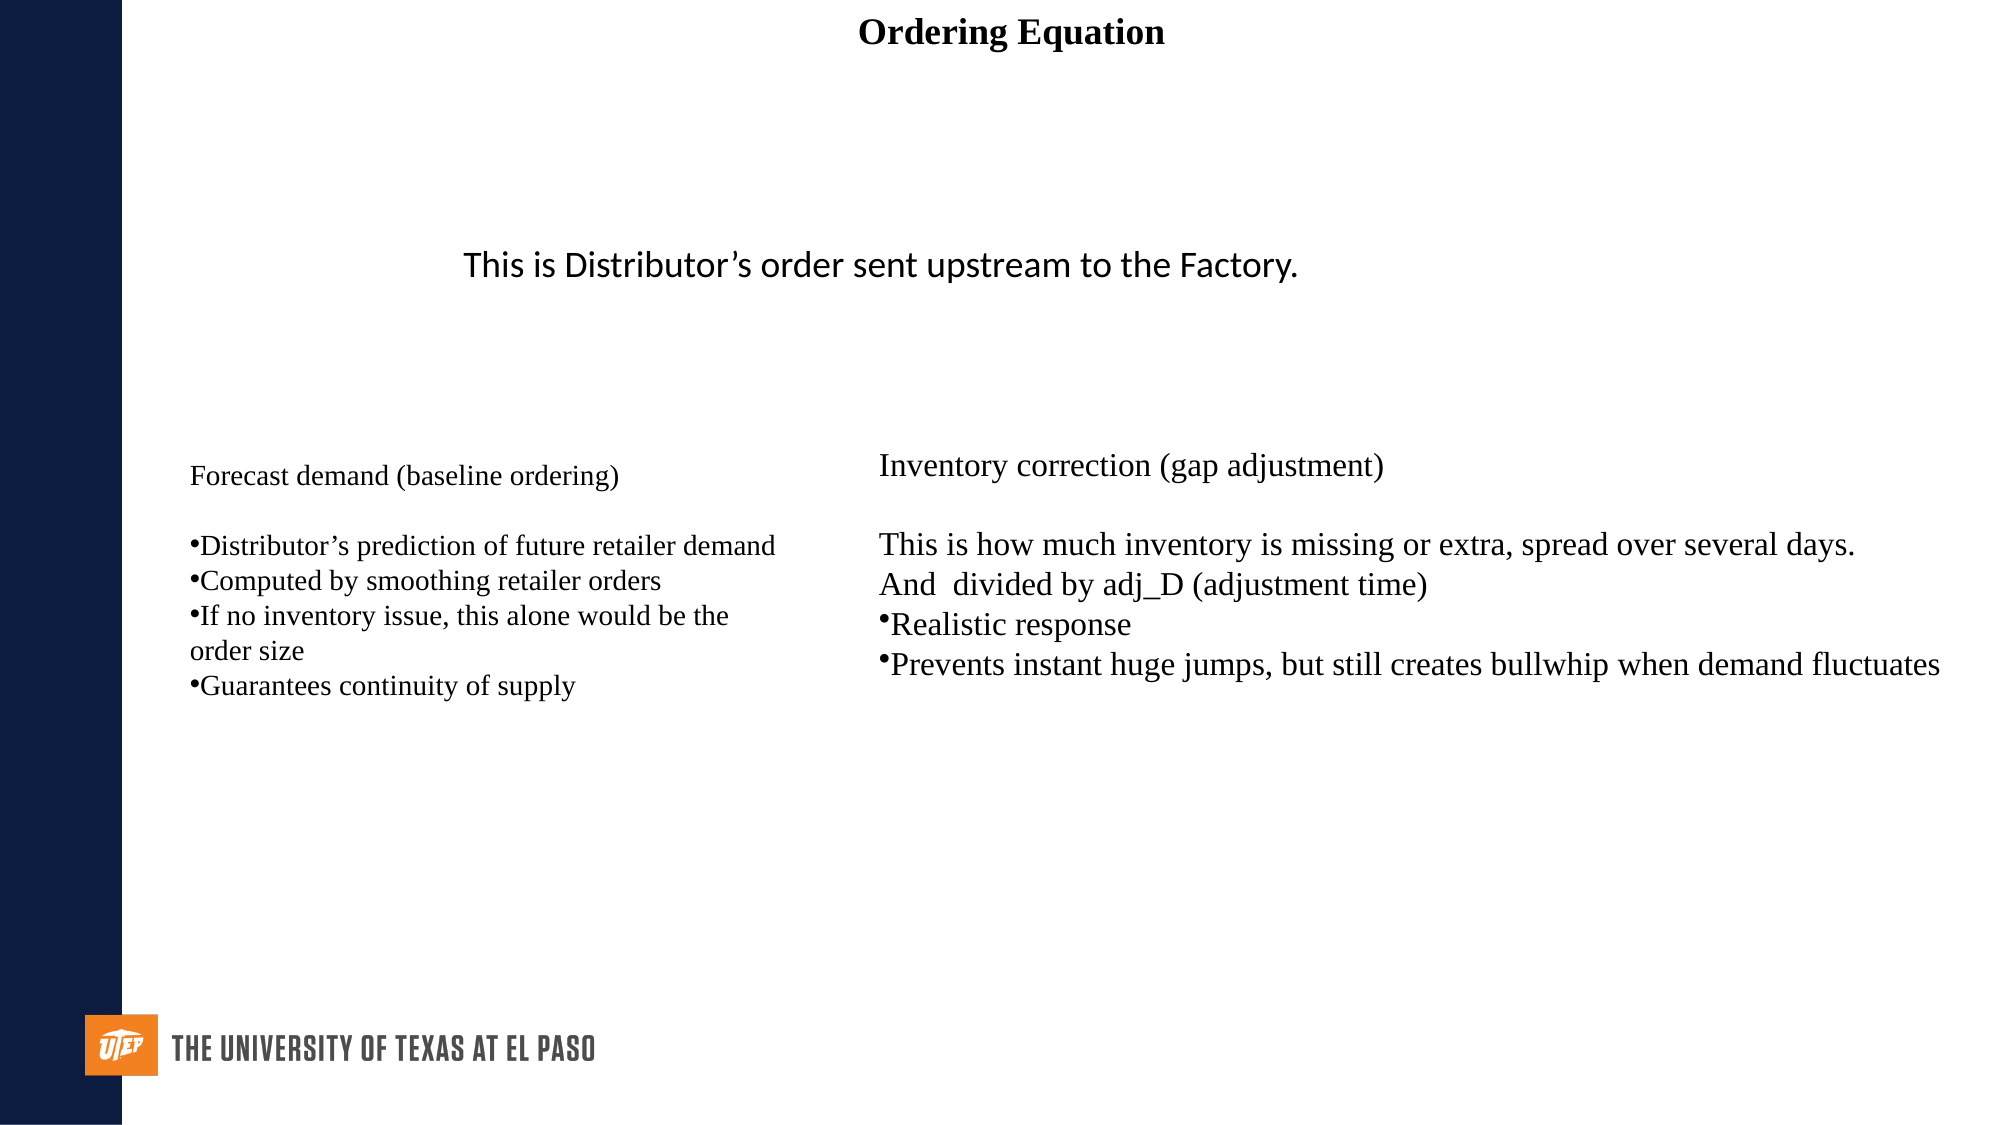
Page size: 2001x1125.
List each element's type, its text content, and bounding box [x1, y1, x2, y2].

picture [0, 0, 602, 1125]
text_box Inventory correction (gap adjustment) ​ This is how much inventory is missing or extra, spread over several days. And divided by adj_D (adjustment time) Realistic response Prevents instant huge jumps, but still creates bullwhip when demand fluctuates [863, 435, 1959, 690]
text_box Ordering Equation [843, 0, 1188, 60]
